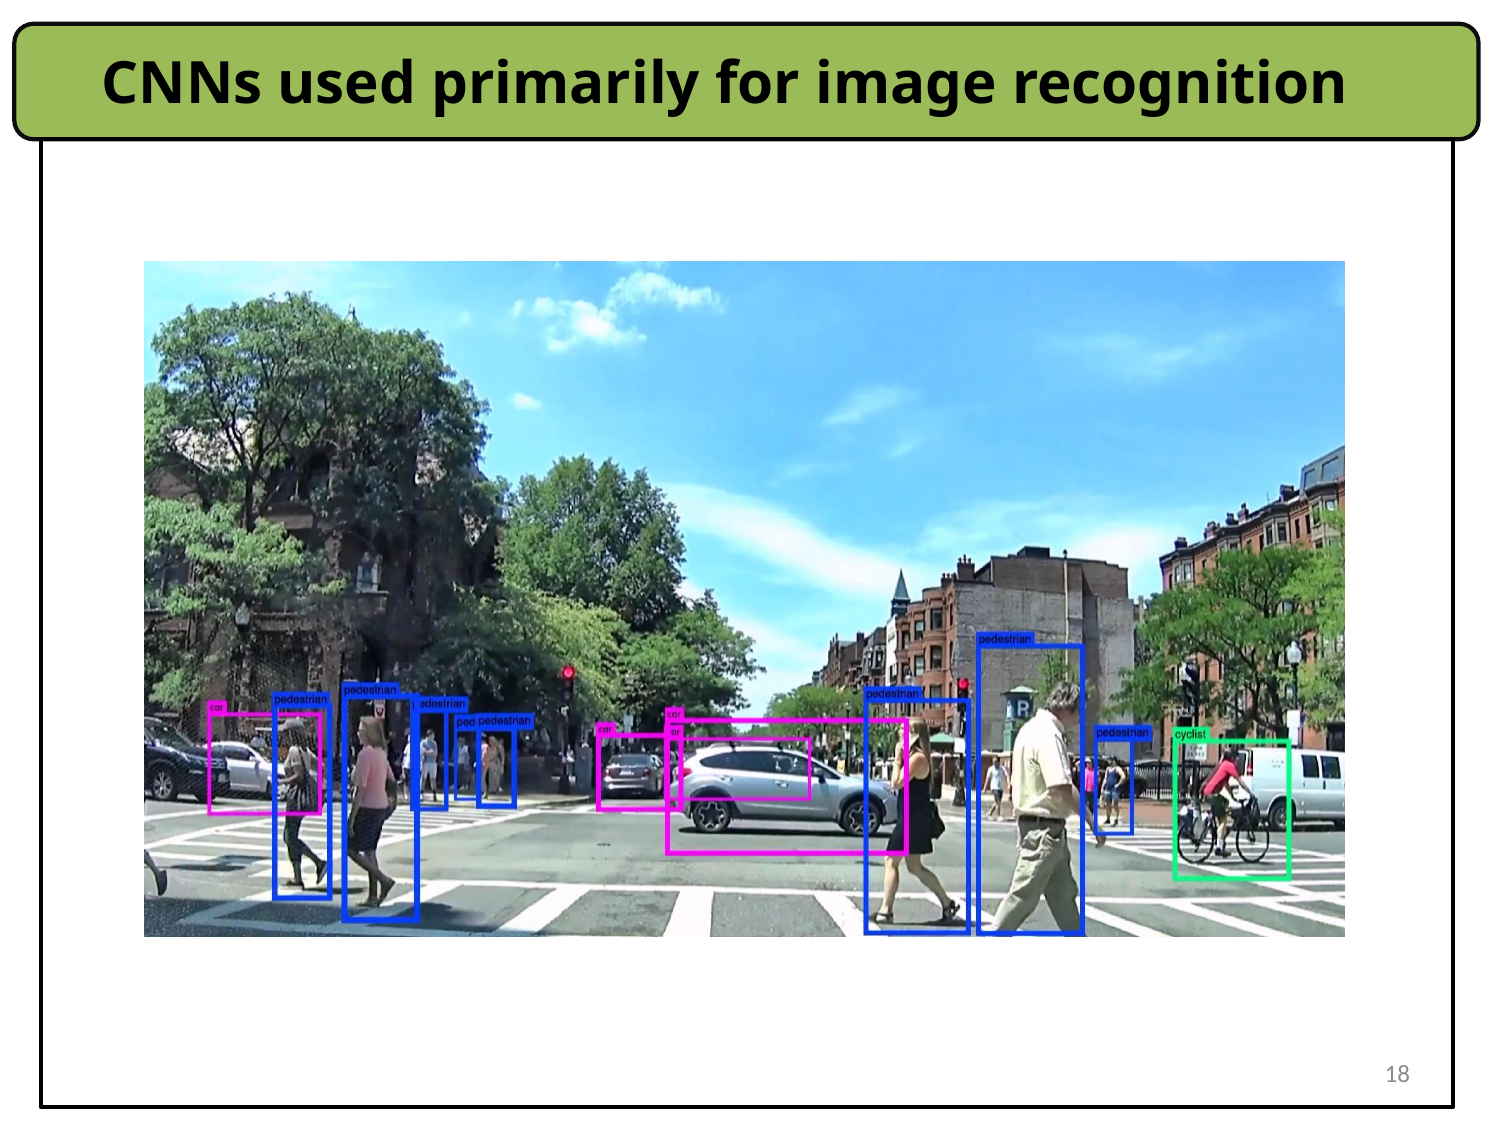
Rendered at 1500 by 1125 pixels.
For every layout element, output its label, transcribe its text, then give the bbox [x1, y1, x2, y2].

slide_number 18 [1074, 1042, 1425, 1103]
title CNNs used primarily for image recognition [50, 39, 1400, 121]
picture [144, 260, 1346, 937]
